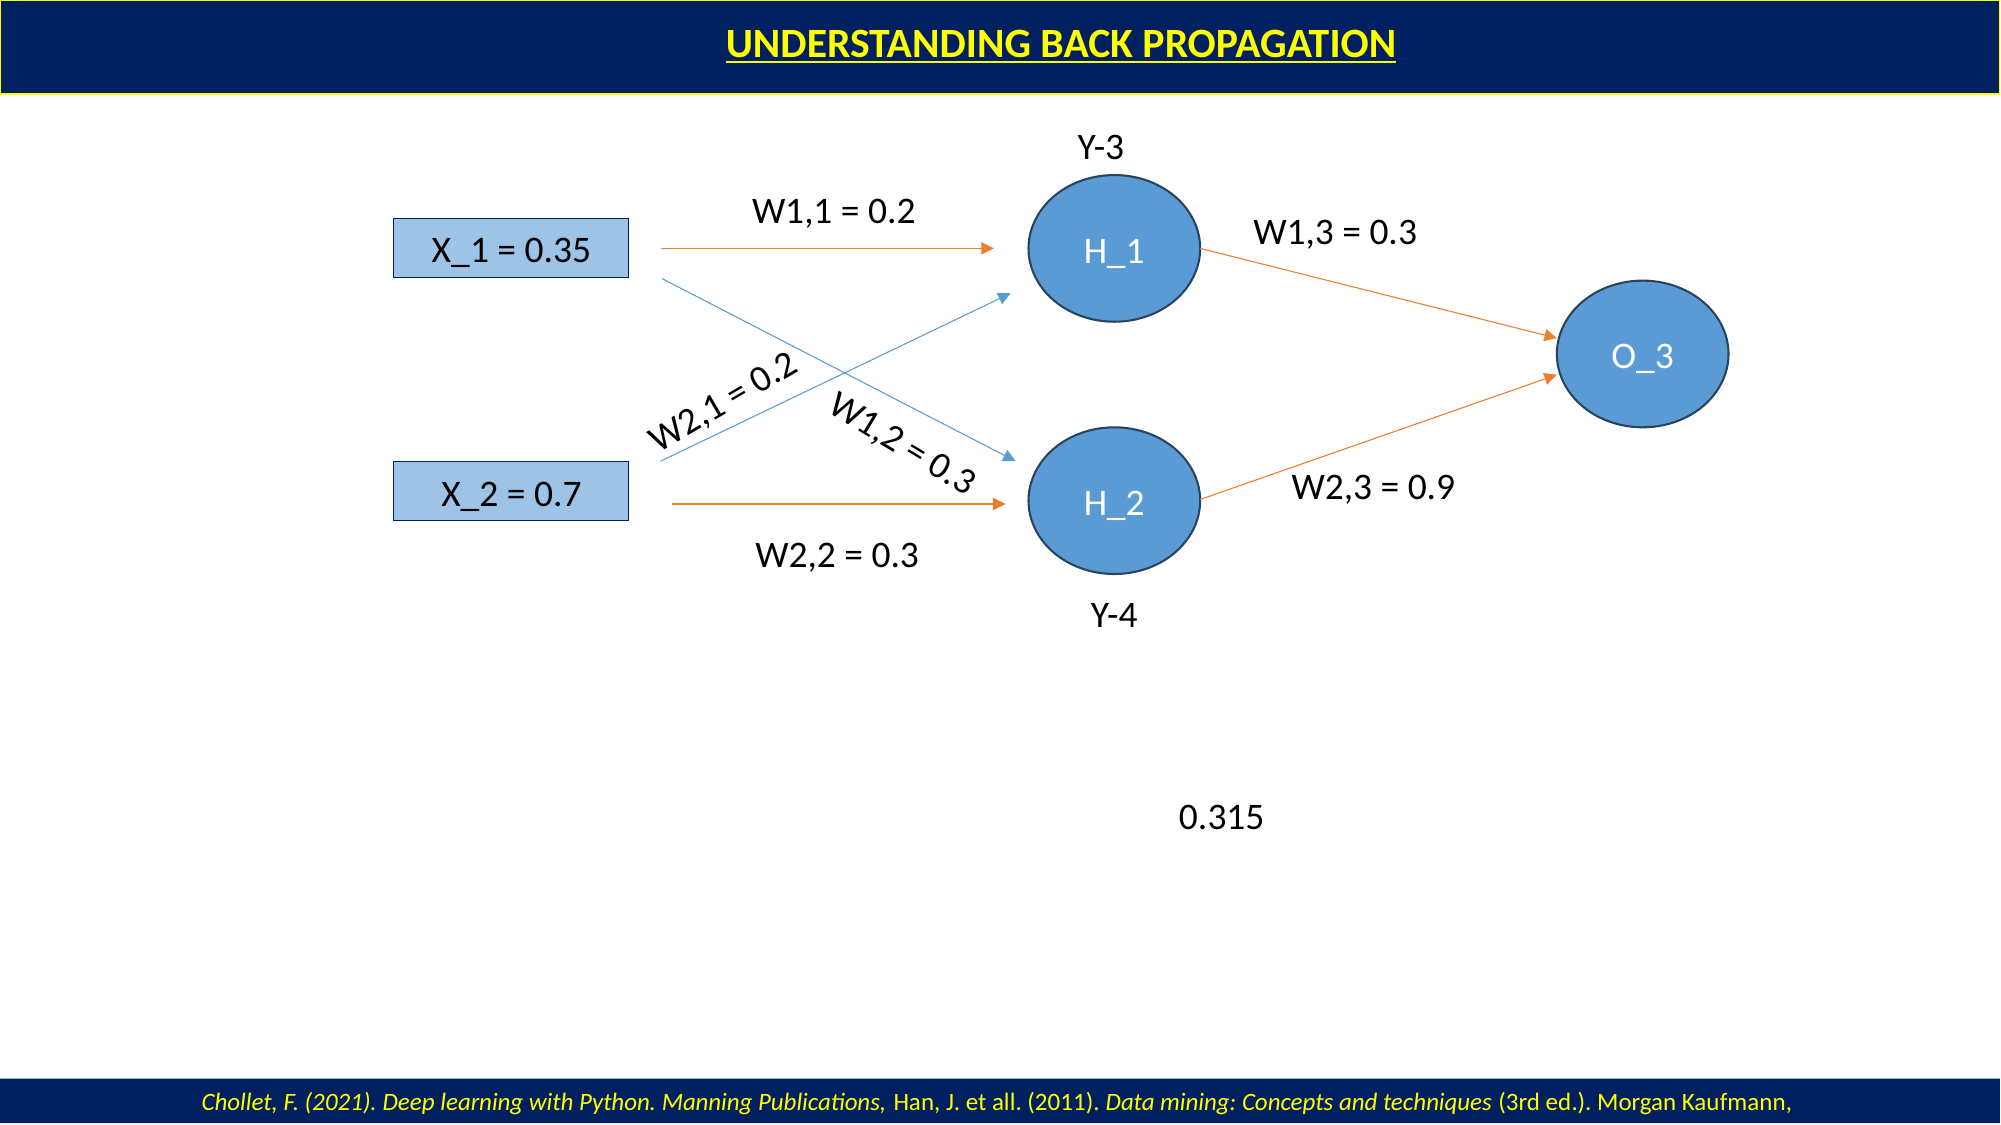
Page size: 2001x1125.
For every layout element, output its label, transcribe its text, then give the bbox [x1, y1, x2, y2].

text_box UNDERSTANDING BACK PROPAGATION [662, 8, 1460, 74]
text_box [393, 114, 1729, 644]
